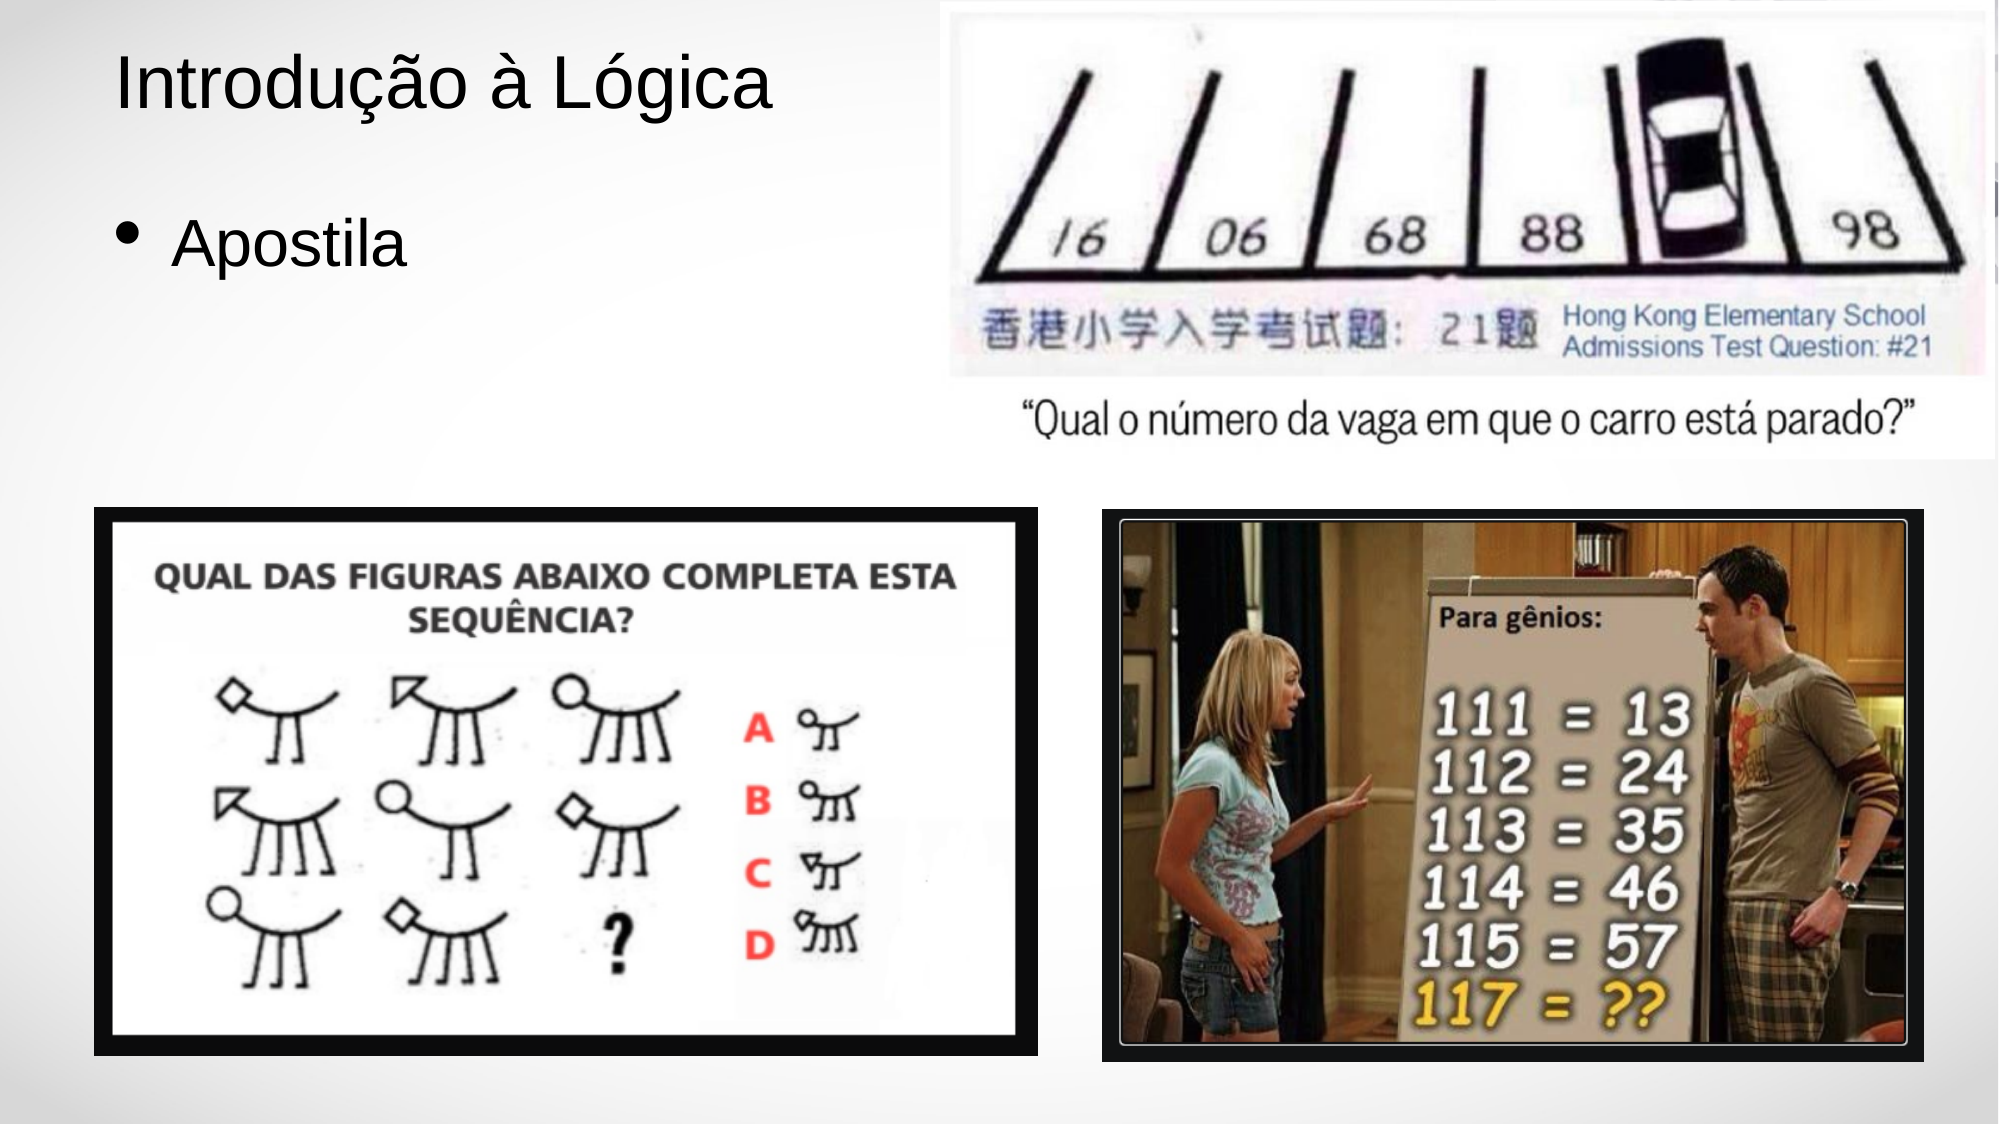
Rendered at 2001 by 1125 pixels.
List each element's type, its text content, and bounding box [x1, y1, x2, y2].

picture [0, 0, 1999, 1124]
text_box Introdução à Lógica [99, 31, 934, 125]
text_box Apostila [99, 192, 1899, 1004]
